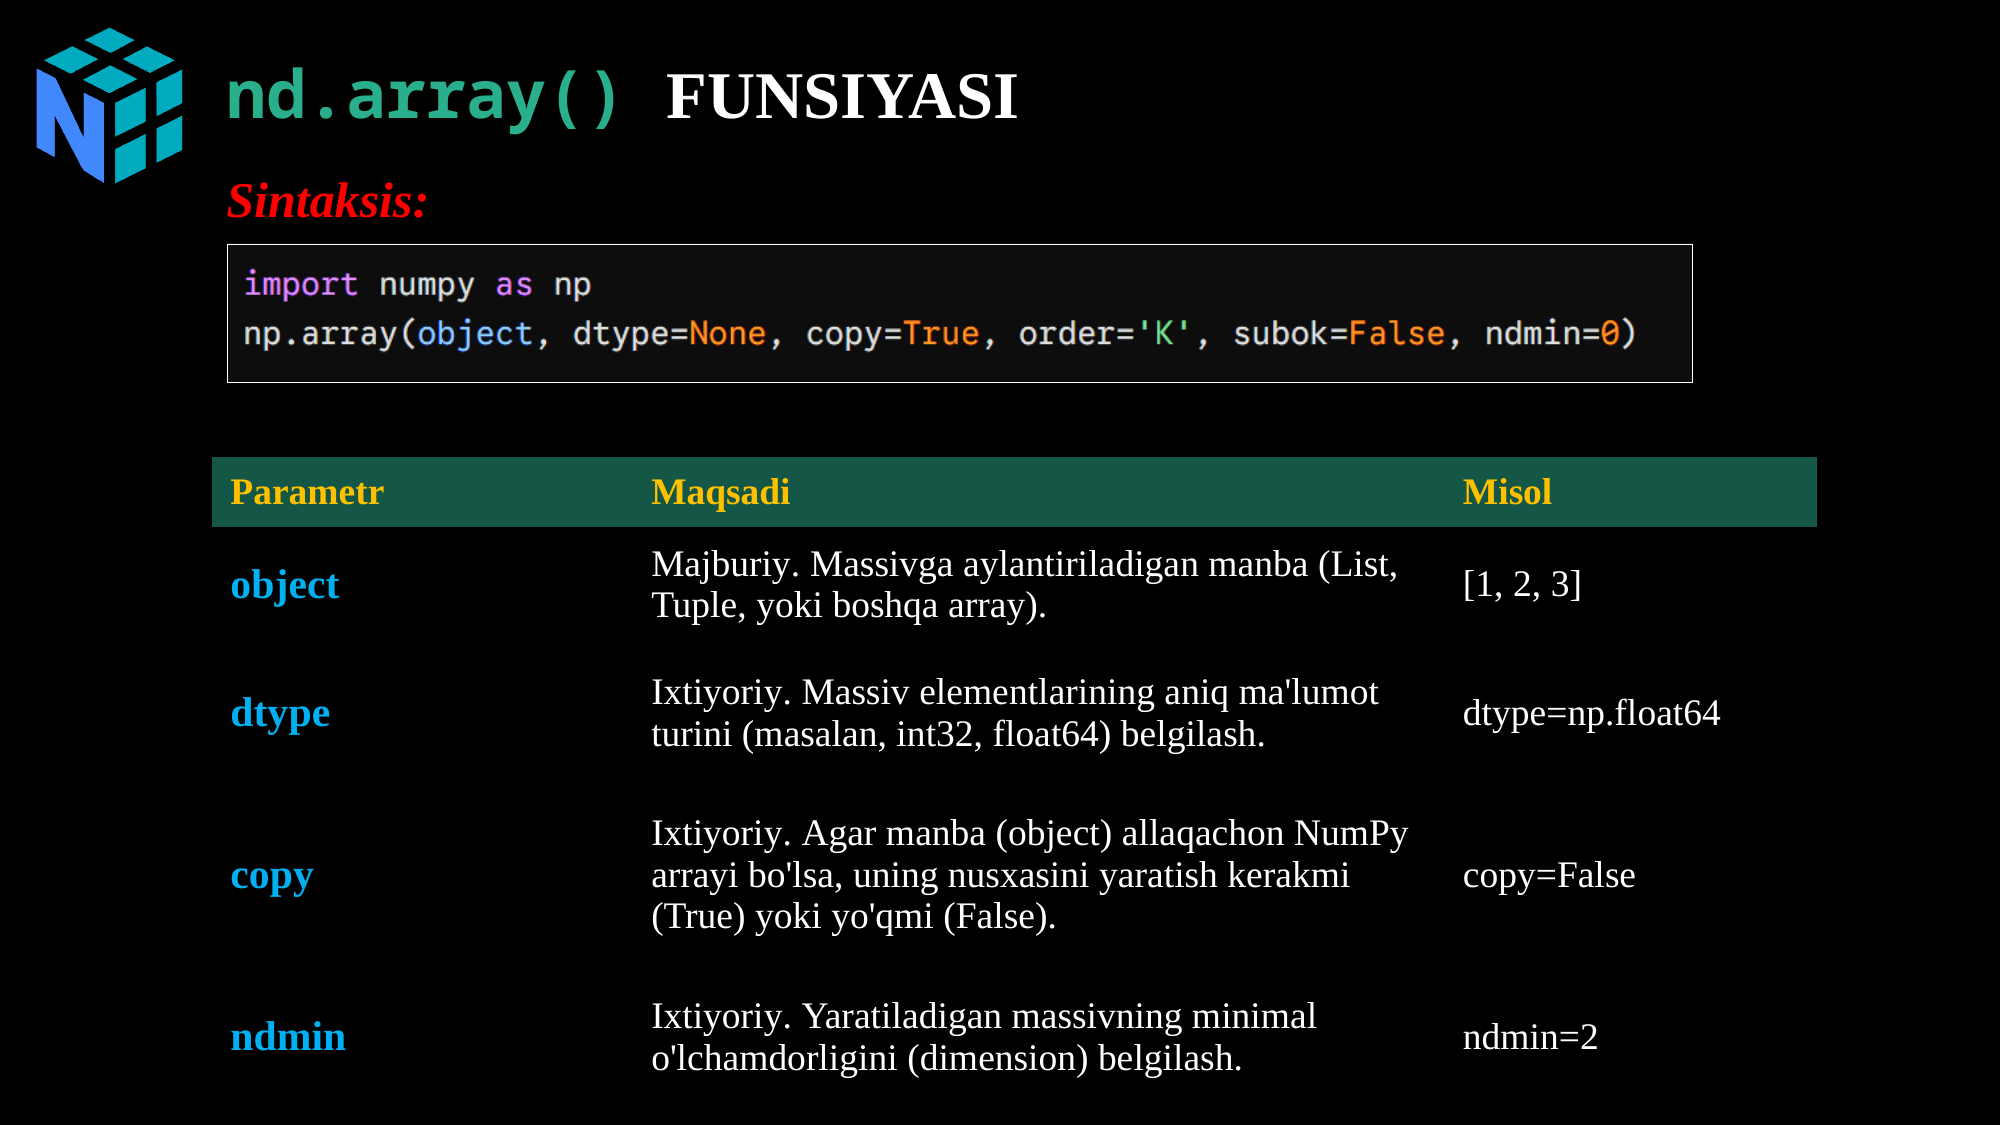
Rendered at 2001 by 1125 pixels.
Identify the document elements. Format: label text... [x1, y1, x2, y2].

table_cell ndmin=2 [1444, 965, 1817, 1107]
table_cell ndmin [212, 965, 632, 1107]
table_cell [1, 2, 3] [1444, 527, 1817, 642]
text_box nd.array() FUNSIYASI [211, 44, 1586, 139]
text_box Sintaksis: [211, 160, 1212, 235]
table_cell dtype [212, 642, 632, 784]
table_cell Ixtiyoriy. Yaratiladigan massivning minimal o'lchamdorligini (dimension) belgilash. [632, 965, 1444, 1107]
table_header Misol [1444, 457, 1817, 527]
table_cell dtype=np.float64 [1444, 642, 1817, 784]
table_cell object [212, 527, 632, 642]
table_cell Majburiy. Massivga aylantiriladigan manba (List, Tuple, yoki boshqa array). [632, 527, 1444, 642]
picture [17, 12, 201, 196]
table_cell copy [212, 784, 632, 965]
table_cell Ixtiyoriy. Agar manba (object) allaqachon NumPy arrayi bo'lsa, uning nusxasini yaratish kerakmi (True) yoki yo'qmi (False). [632, 784, 1444, 965]
table_cell Ixtiyoriy. Massiv elementlarining aniq ma'lumot turini (masalan, int32, float64) belgilash. [632, 642, 1444, 784]
table_cell copy=False [1444, 784, 1817, 965]
picture [227, 243, 1693, 383]
table_header Maqsadi [632, 457, 1444, 527]
table_header Parametr [212, 457, 632, 527]
